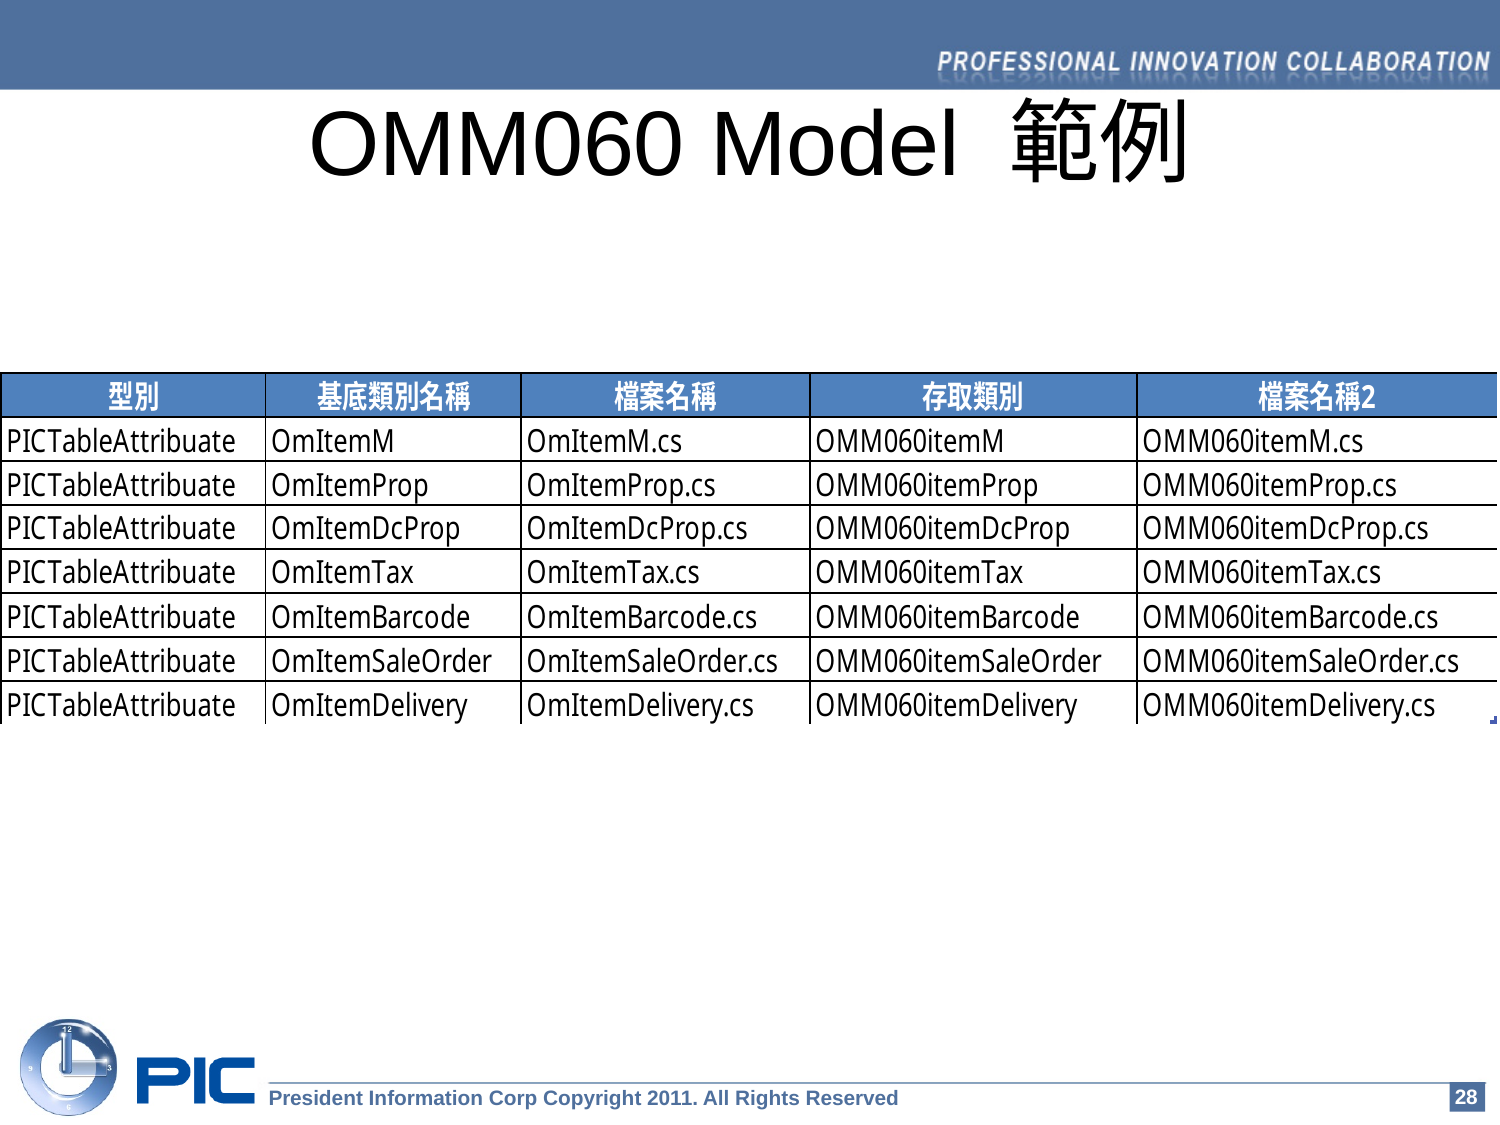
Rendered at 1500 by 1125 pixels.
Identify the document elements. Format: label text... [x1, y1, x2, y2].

picture [0, 0, 1500, 1125]
title OMM060 Model 範例 [74, 44, 1426, 233]
